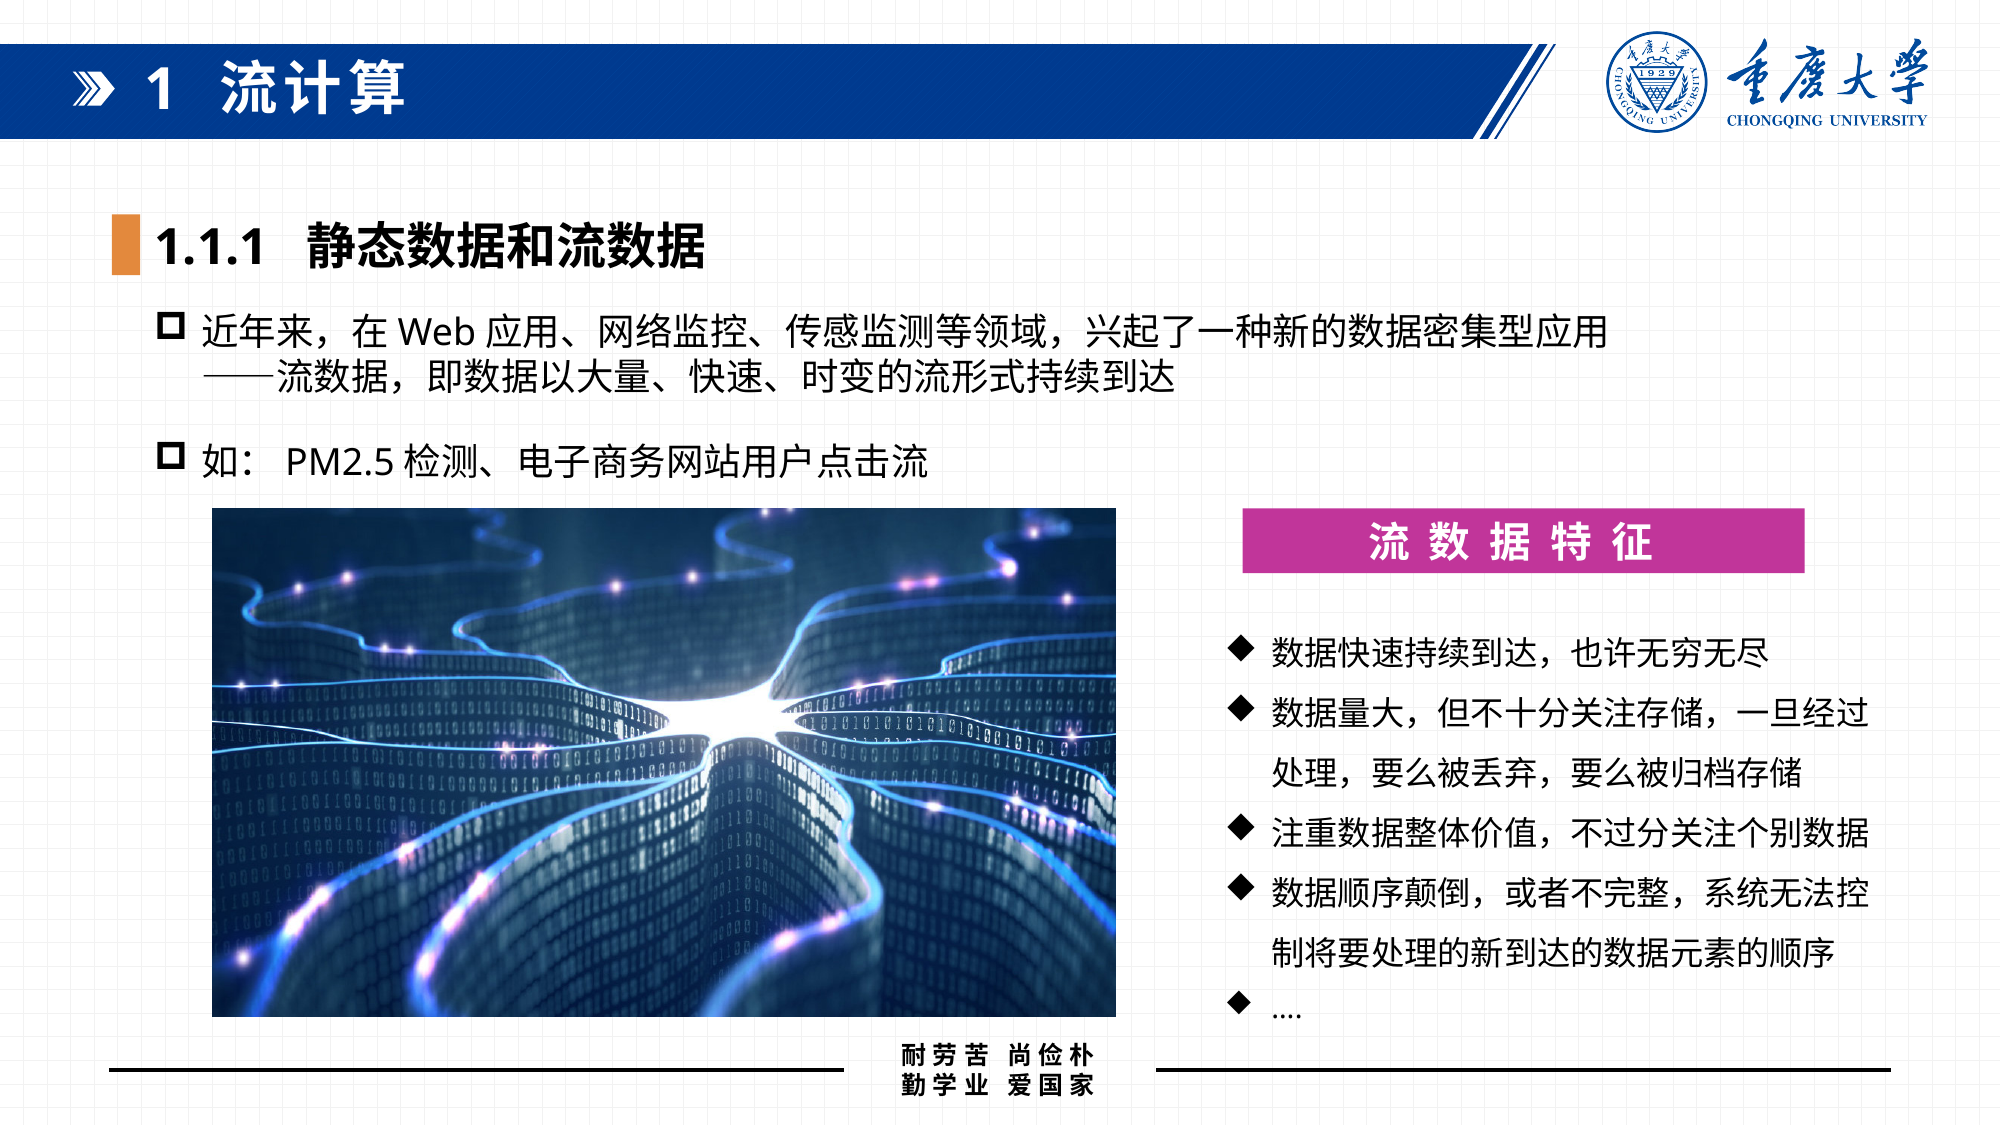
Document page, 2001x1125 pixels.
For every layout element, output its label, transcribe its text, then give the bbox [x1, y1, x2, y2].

text_box 流 数 据 特 征 [1242, 508, 1805, 574]
text_box 数据快速持续到达，也许无穷无尽 数据量大，但不十分关注存储，一旦经过处理，要么被丢弃，要么被归档存储 注重数据整体价值，不过分关注个别数据 数据顺序颠倒，或者不完整，系统无法控制将要处理的新到达的数据元素的顺序 …. [1134, 545, 1891, 1032]
list 1 流计算 [108, 51, 1356, 136]
picture [212, 508, 1116, 1017]
list 1.1.1 静态数据和流数据 [139, 213, 1891, 275]
text_box 近年来，在Web应用、网络监控、传感监测等领域，兴起了一种新的数据密集型应用——流数据，即数据以大量、快速、时变的流形式持续到达 如：PM2.5检测、电子商务网站用户点击流 [139, 300, 1645, 491]
picture [1606, 31, 1928, 133]
